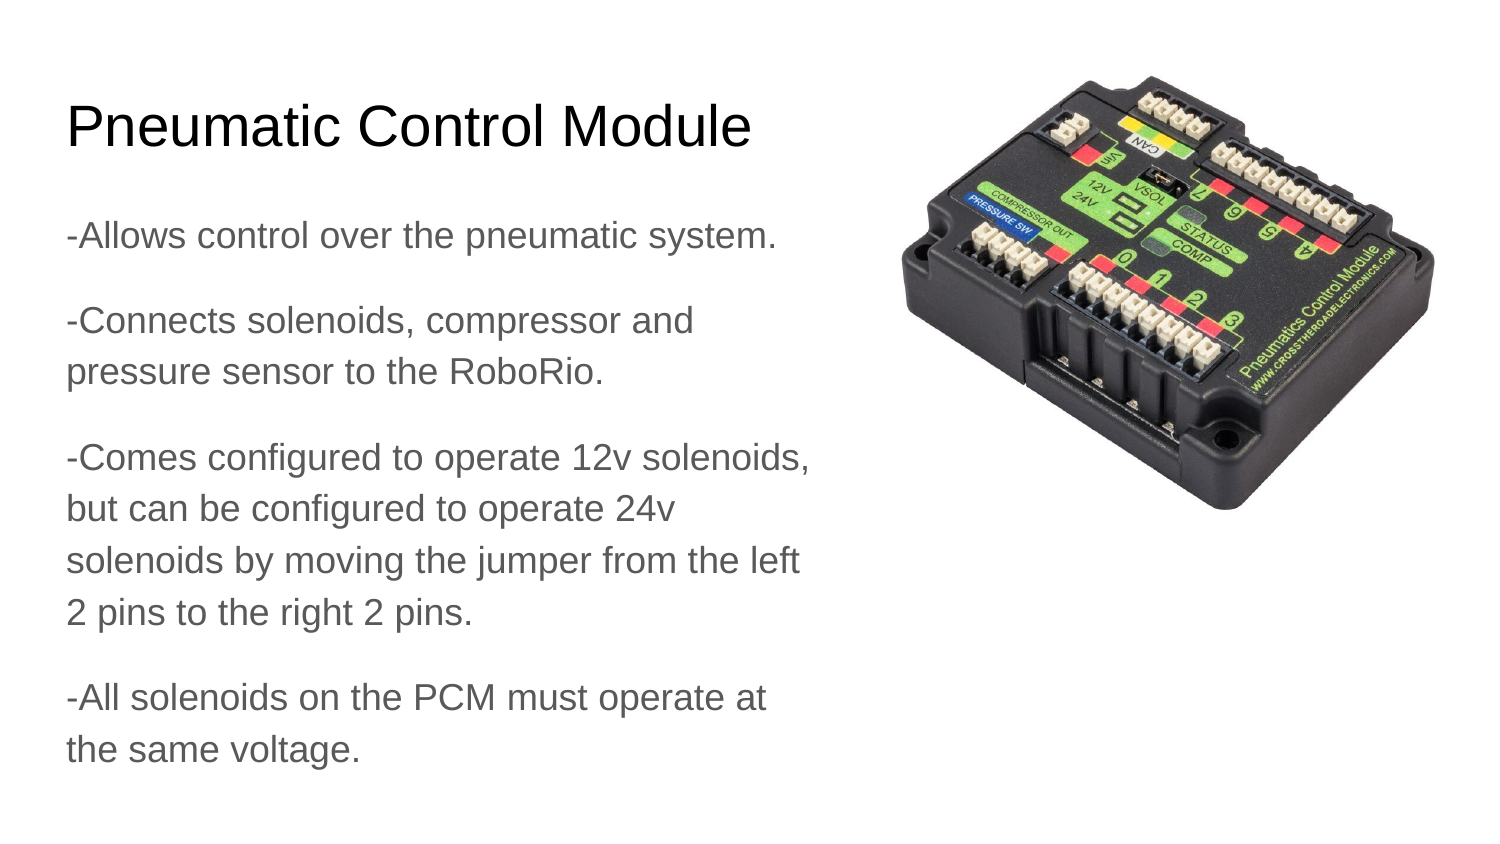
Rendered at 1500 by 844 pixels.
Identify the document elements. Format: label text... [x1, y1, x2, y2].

list -Allows control over the pneumatic system. -Connects solenoids, compressor and pressure sensor to the RoboRio. -Comes configured to operate 12v solenoids, but can be configured to operate 24v solenoids by moving the jumper from the left 2 pins to the right 2 pins. -All solenoids on the PCM must operate at the same voltage. [51, 189, 832, 750]
title Pneumatic Control Module [51, 72, 883, 167]
picture [888, 18, 1450, 580]
